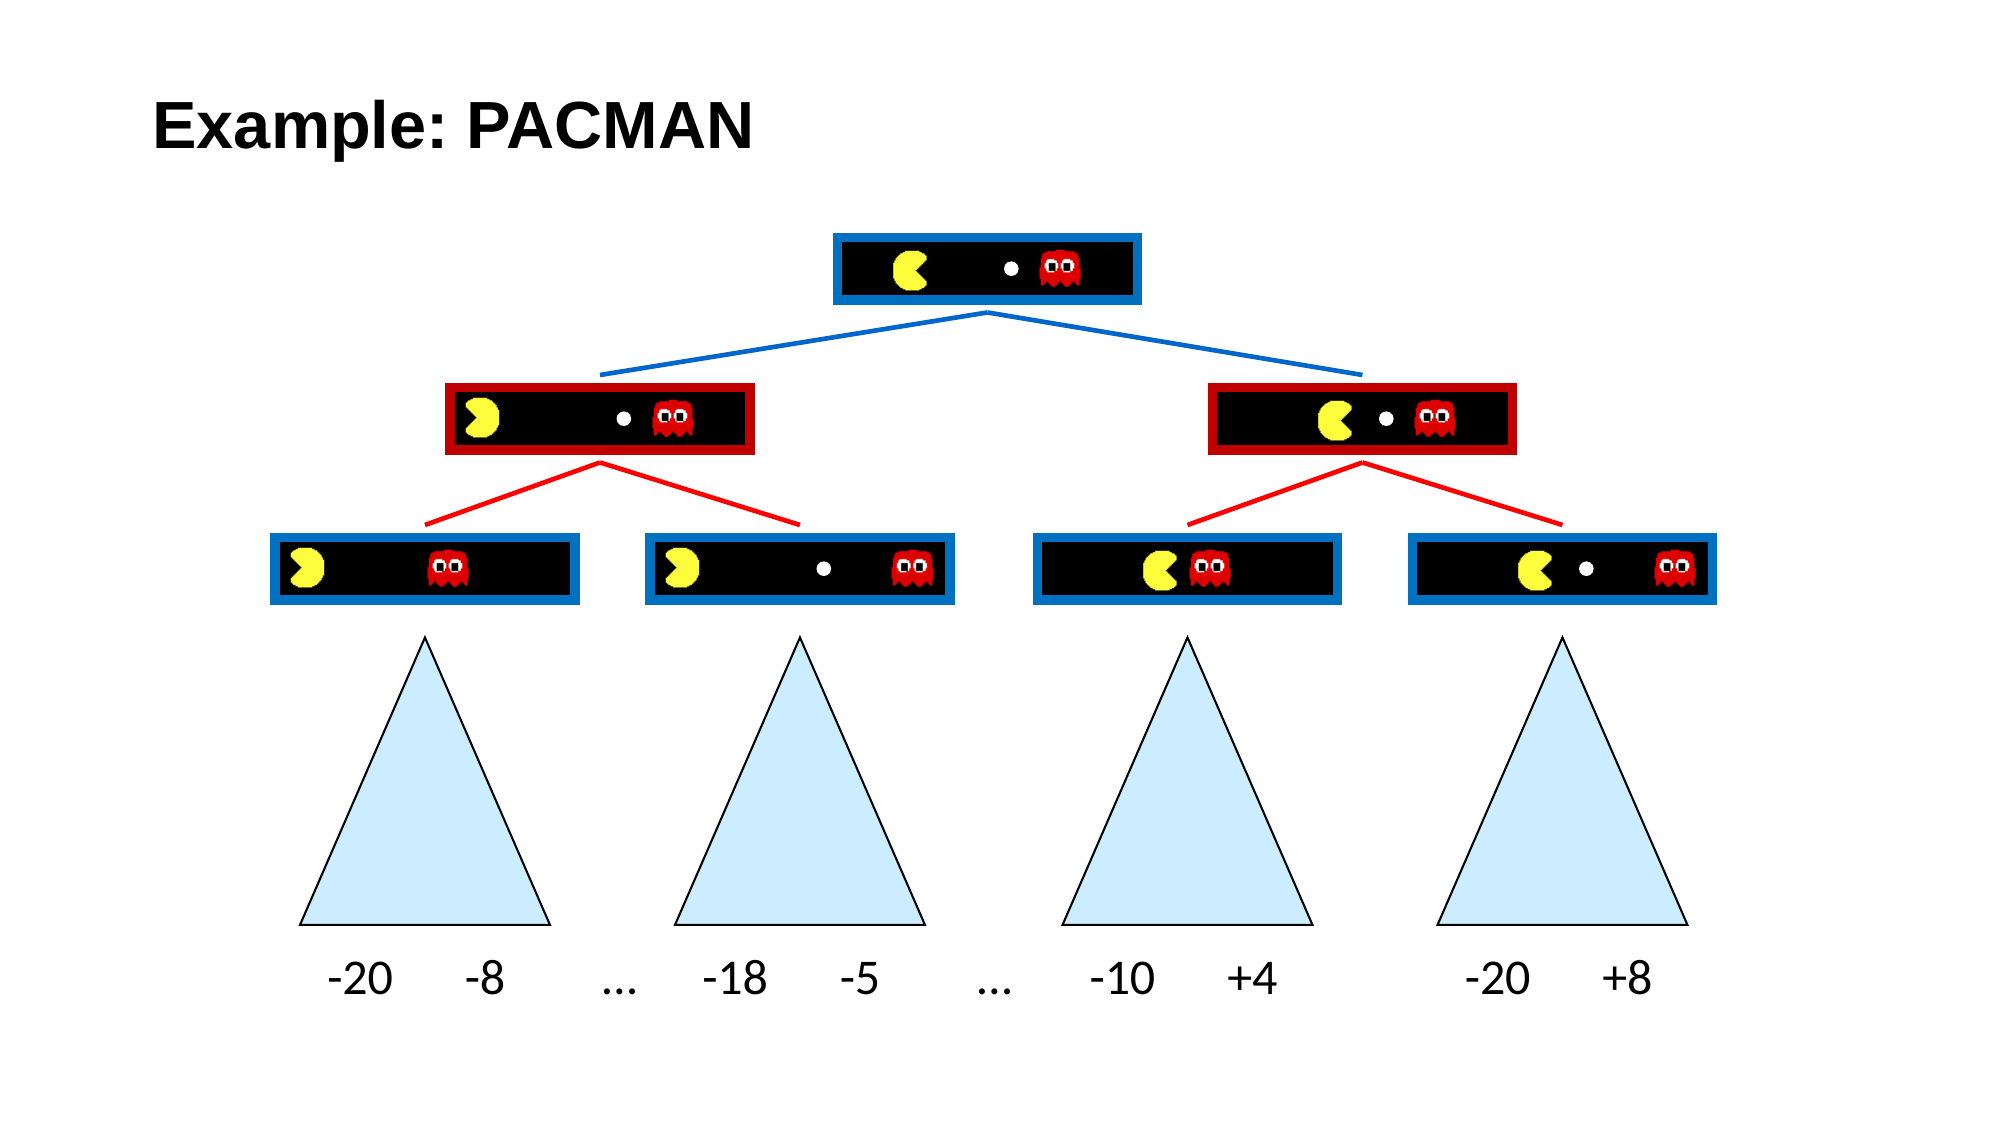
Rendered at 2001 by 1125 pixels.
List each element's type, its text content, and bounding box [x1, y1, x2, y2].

picture [1037, 246, 1085, 291]
text_box [816, 561, 832, 577]
picture [424, 546, 473, 591]
title Example: PACMAN [137, 59, 1863, 194]
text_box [599, 462, 800, 525]
picture [280, 547, 331, 591]
picture [1652, 546, 1700, 591]
text_box [298, 634, 552, 926]
text_box [649, 536, 951, 601]
text_box [1036, 536, 1338, 601]
text_box [836, 236, 1138, 301]
text_box [673, 634, 927, 926]
picture [1412, 396, 1460, 441]
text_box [1187, 462, 1362, 525]
text_box -5 [825, 937, 950, 1013]
picture [455, 397, 506, 441]
text_box [1411, 536, 1713, 601]
text_box -20 [312, 937, 425, 1013]
text_box [616, 411, 632, 427]
text_box [1435, 634, 1690, 926]
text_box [424, 462, 599, 525]
picture [1512, 549, 1563, 593]
text_box +4 [1212, 937, 1338, 1013]
text_box -10 [1088, 937, 1212, 1013]
text_box [1211, 386, 1513, 451]
picture [887, 249, 938, 293]
text_box +8 [1587, 937, 1713, 1013]
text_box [1362, 462, 1563, 525]
picture [1137, 546, 1235, 593]
picture [649, 396, 698, 441]
picture [655, 547, 706, 591]
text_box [987, 312, 1363, 375]
picture [889, 546, 938, 591]
text_box [1060, 634, 1315, 926]
text_box [274, 536, 576, 601]
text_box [599, 312, 987, 375]
text_box [1003, 261, 1019, 277]
picture [1312, 399, 1363, 443]
text_box -20 [1449, 937, 1563, 1013]
text_box [1378, 411, 1394, 427]
text_box [449, 386, 751, 451]
text_box … [962, 937, 1088, 1013]
text_box -8 [450, 937, 575, 1013]
text_box … [587, 937, 713, 1013]
text_box -18 [713, 937, 825, 1013]
text_box [1579, 561, 1594, 577]
